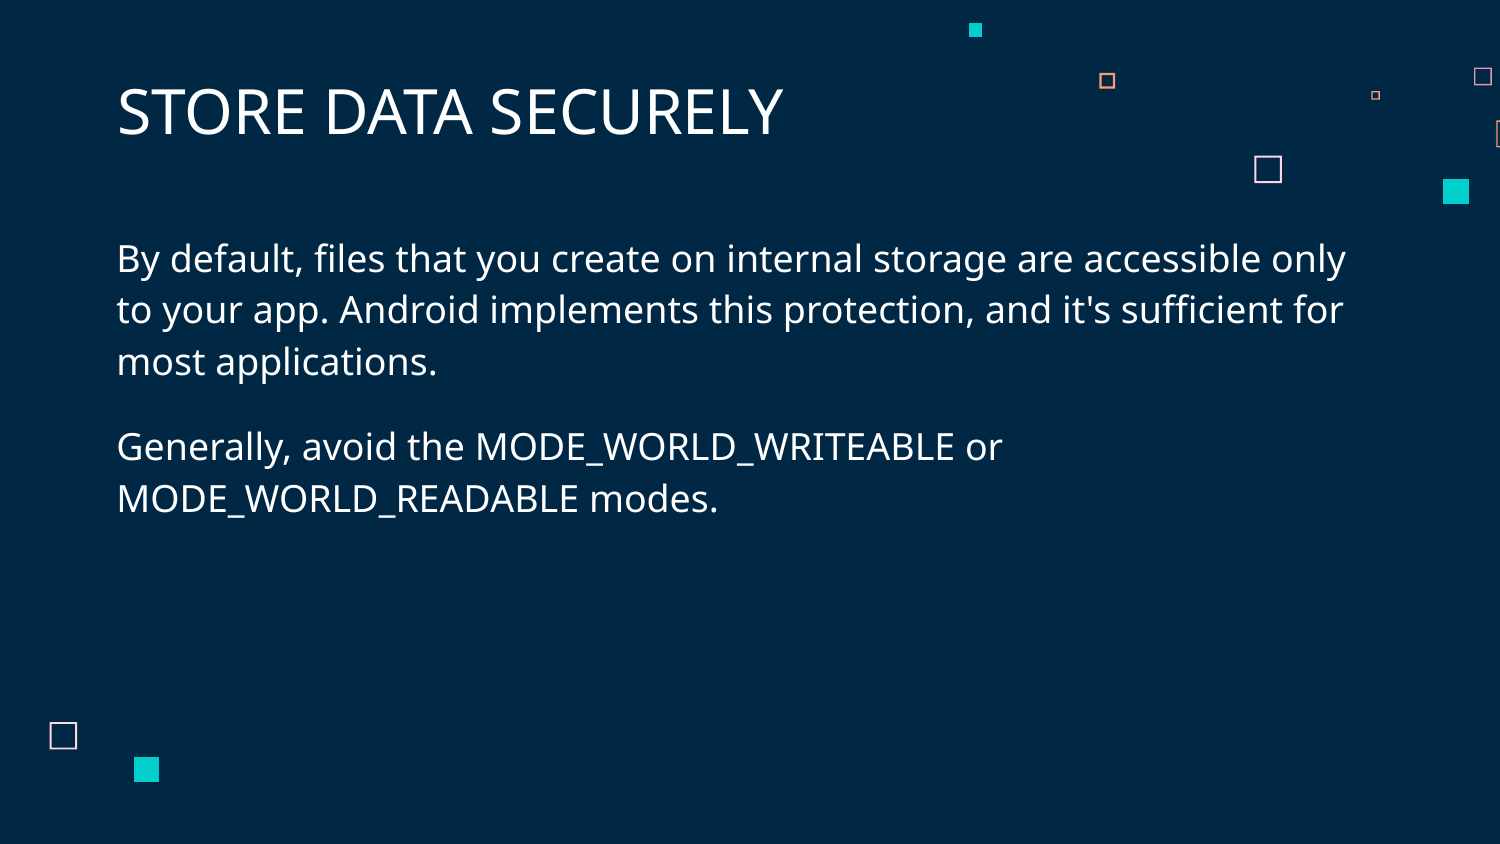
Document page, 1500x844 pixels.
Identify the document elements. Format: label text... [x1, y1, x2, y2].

list By default, files that you create on internal storage are accessible only to your app. Android implements this protection, and it's sufficient for most applications. Generally, avoid the MODE_WORLD_WRITEABLE or MODE_WORLD_READABLE modes. [101, 212, 1368, 556]
title STORE DATA SECURELY [101, 67, 1344, 163]
